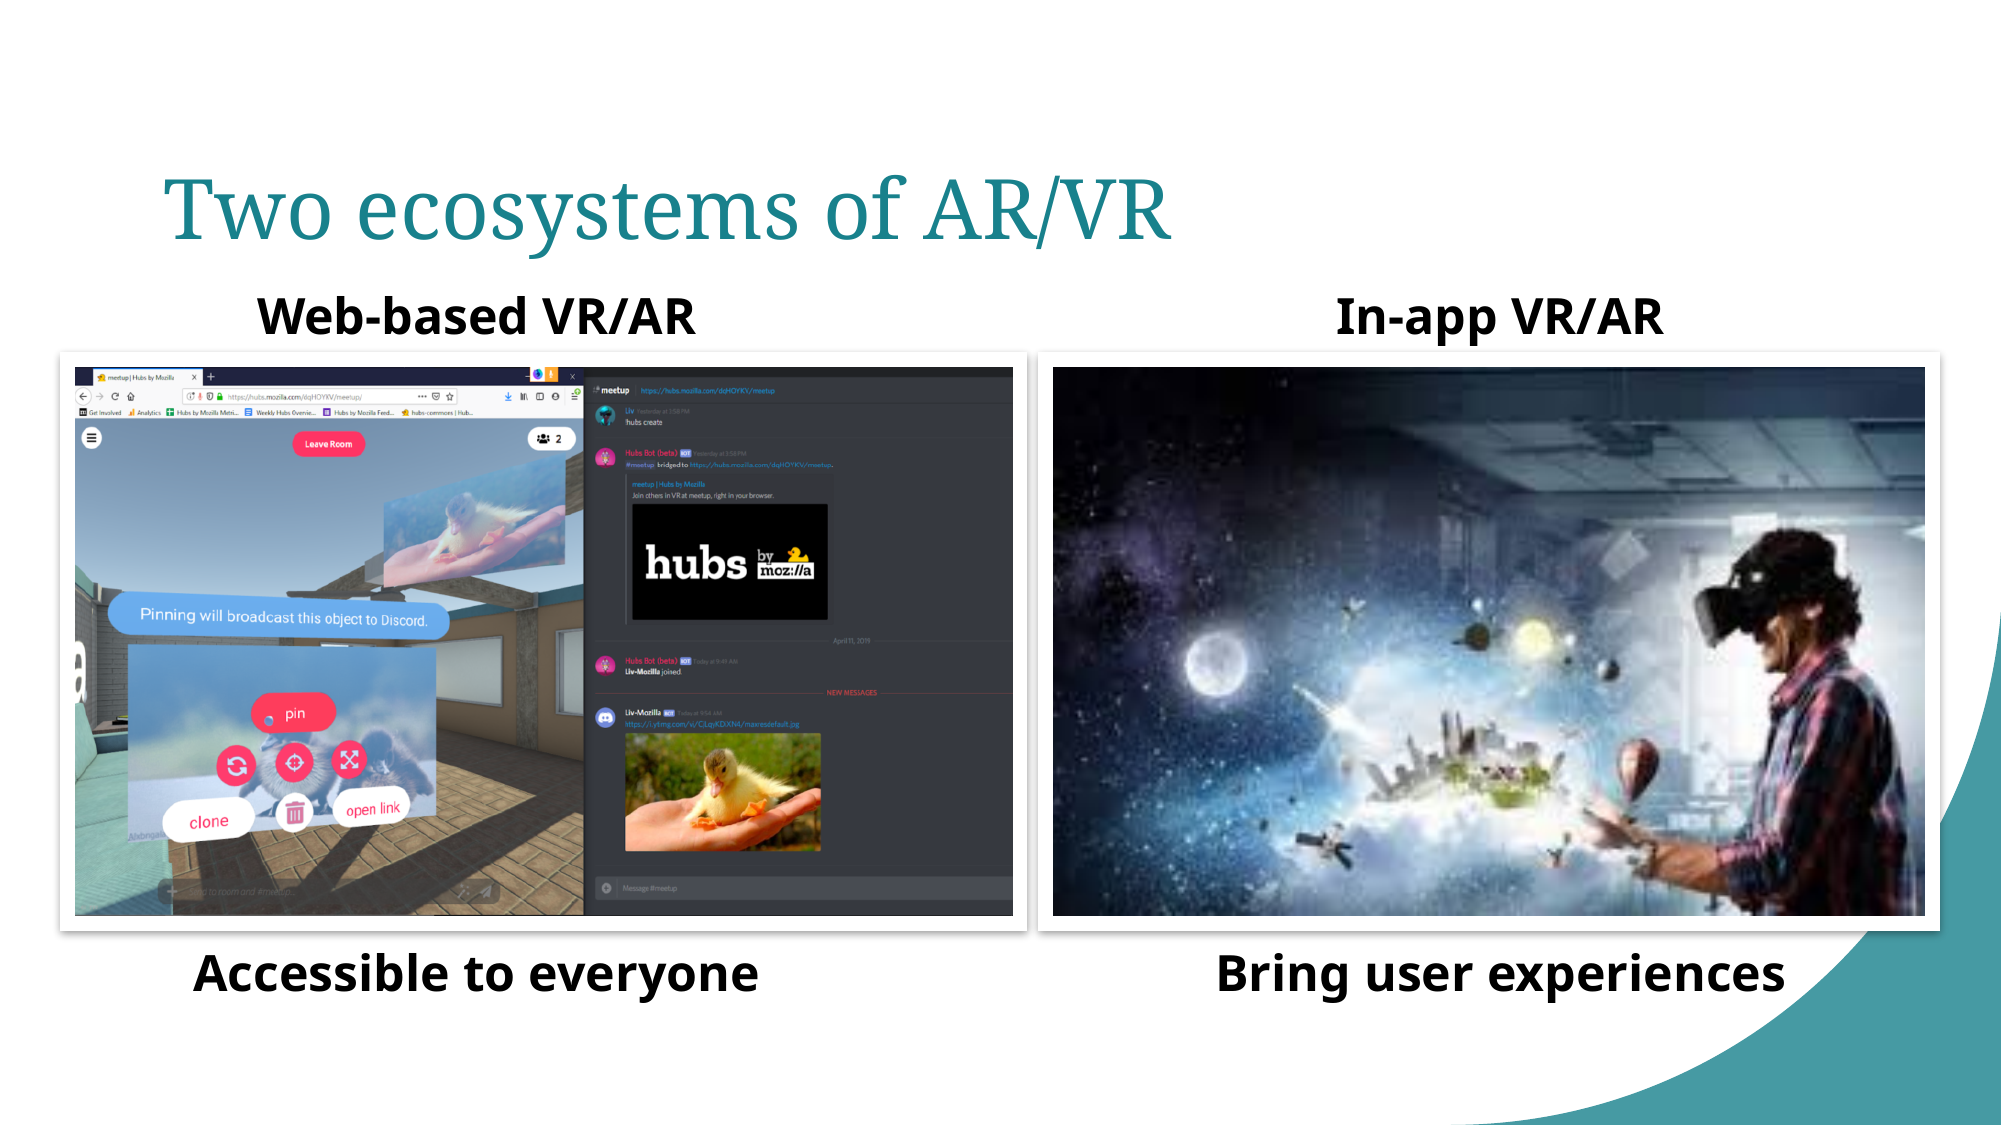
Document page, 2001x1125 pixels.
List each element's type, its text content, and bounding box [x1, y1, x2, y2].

title Two ecosystems of AR/VR [148, 96, 1775, 315]
picture [1052, 366, 1926, 916]
text_box Bring user experiences [1200, 933, 1801, 1009]
text_box Web-based VR/AR [242, 276, 712, 352]
text_box Accessible to everyone [178, 933, 775, 1009]
text_box In-app VR/AR [1321, 276, 1680, 352]
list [74, 366, 1013, 916]
